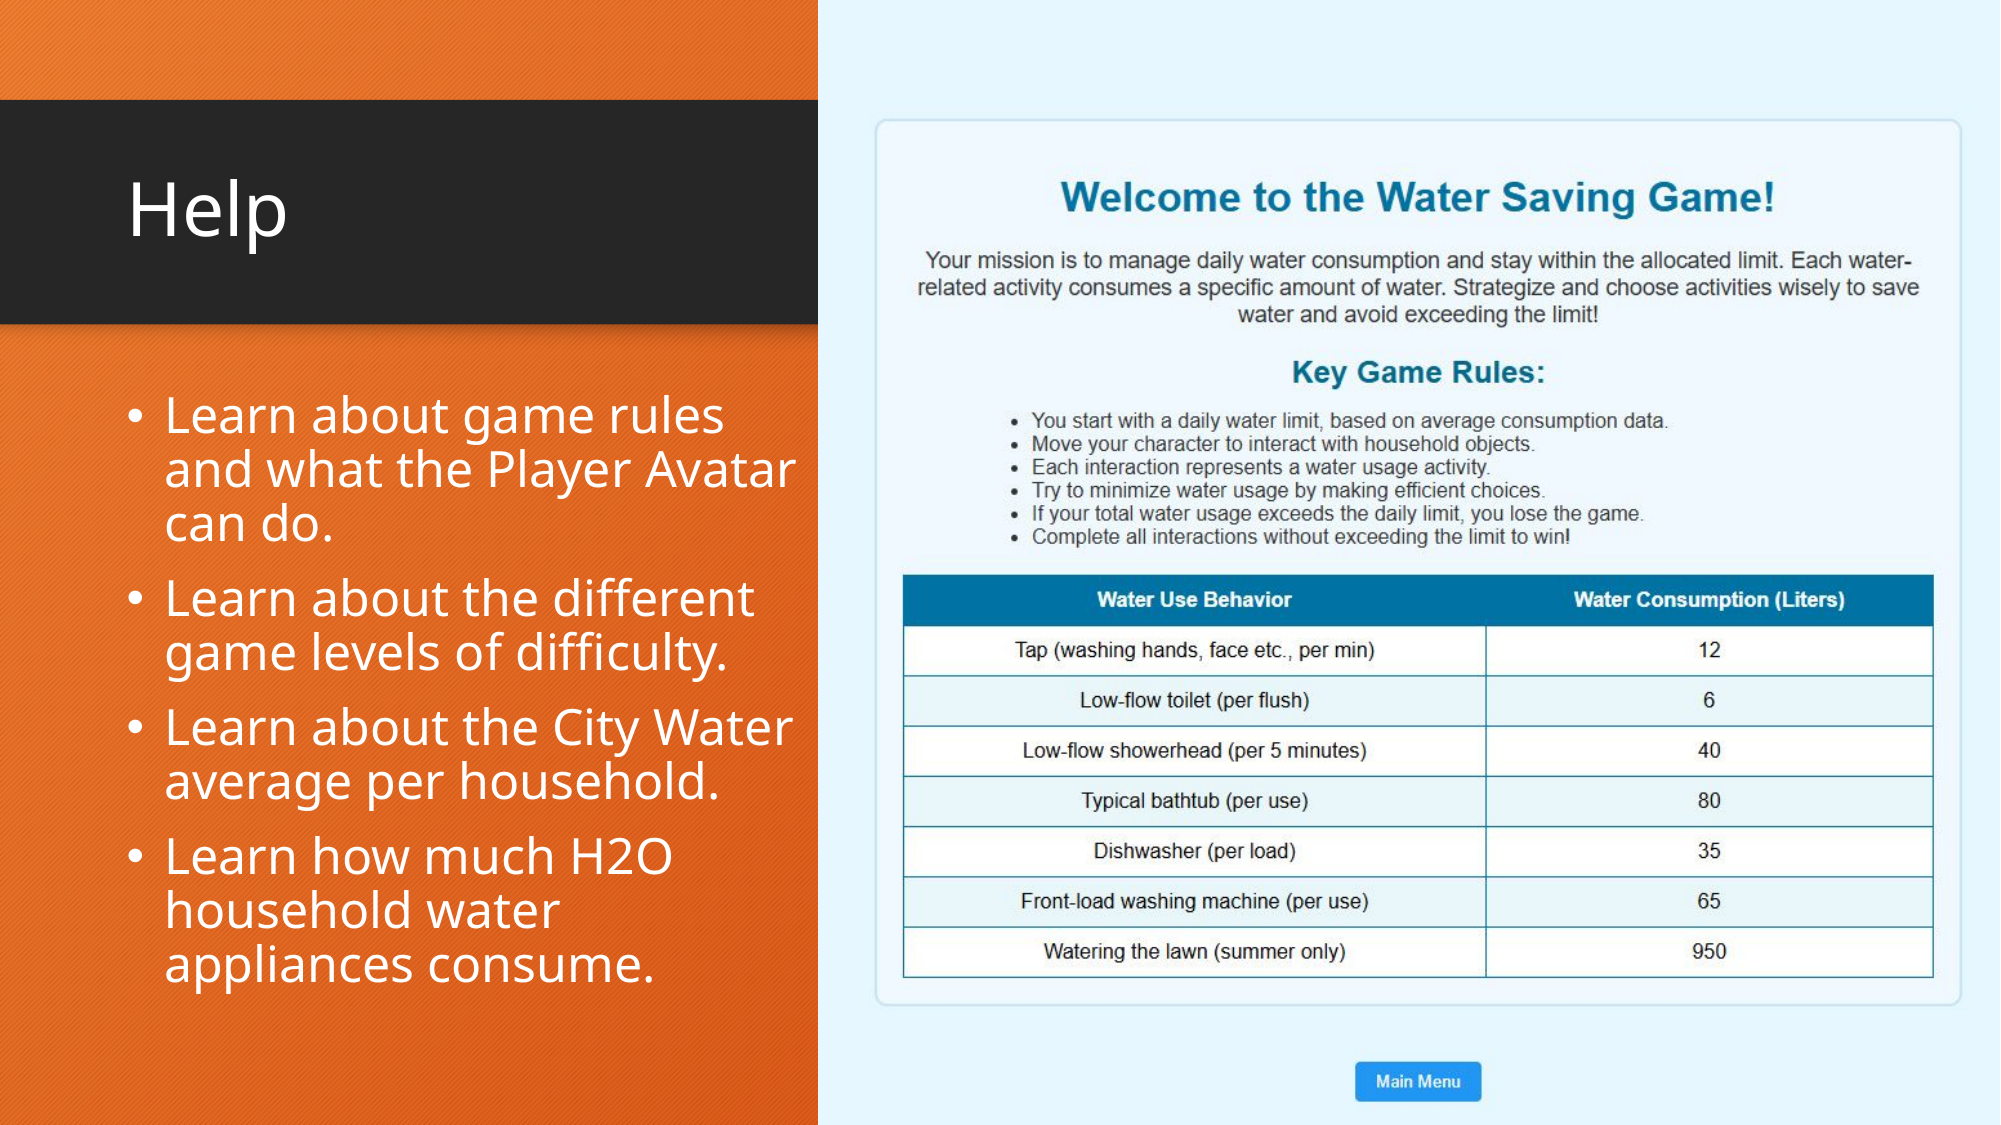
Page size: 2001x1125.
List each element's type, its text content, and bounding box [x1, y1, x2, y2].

title Help [111, 123, 818, 301]
picture [0, 0, 2000, 1125]
list Learn about game rules and what the Player Avatar can do. Learn about the different game levels of difficulty. Learn about the City Water average per household. Learn how much H2O household water appliances consume. [111, 383, 818, 1065]
